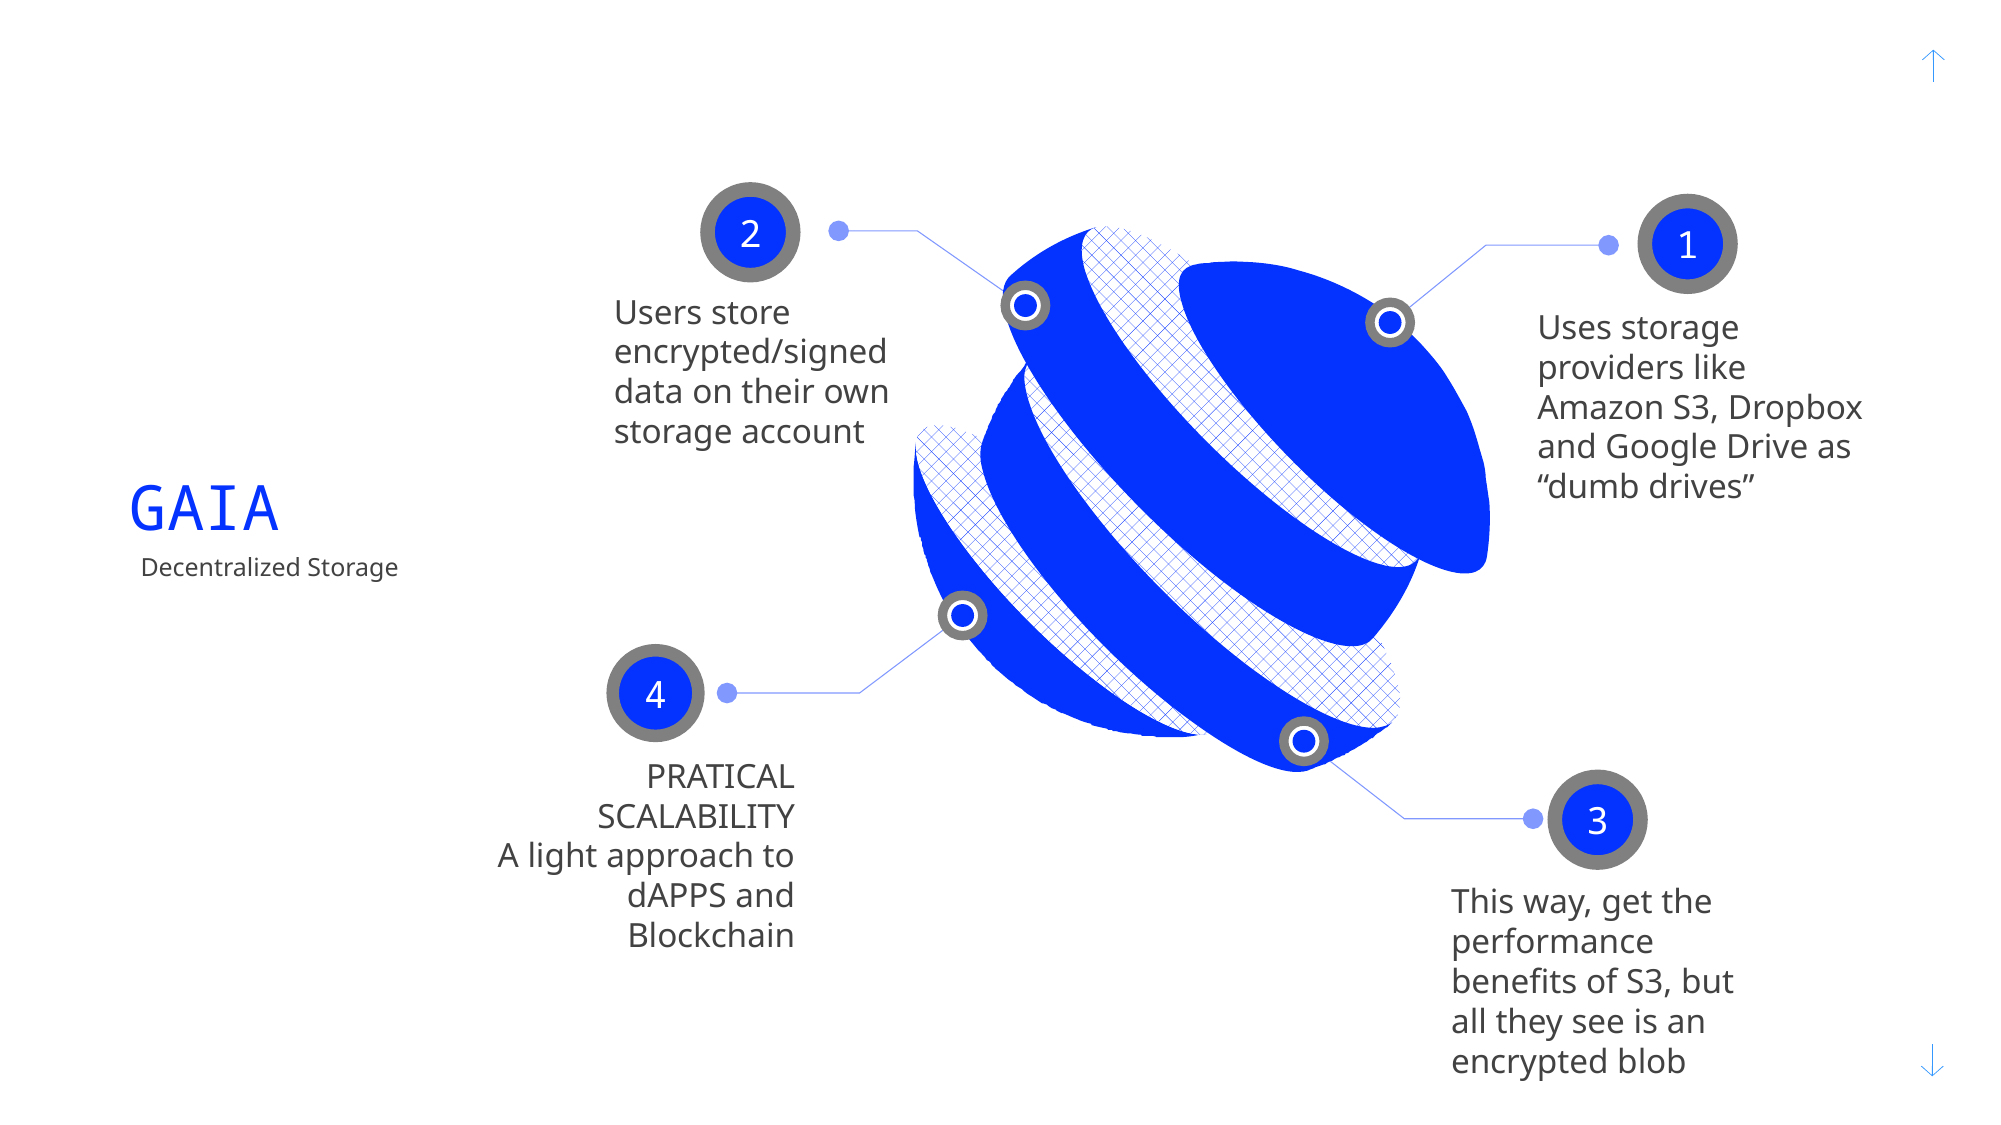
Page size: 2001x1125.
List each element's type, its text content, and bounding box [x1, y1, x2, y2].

text_box [716, 635, 902, 704]
text_box PRATICAL SCALABILITY A light approach to dAPPS and Blockchain [454, 751, 803, 959]
text_box [828, 220, 1000, 297]
text_box Uses storage providers like Amazon S3, Dropbox and Google Drive as “dumb drives” [1529, 302, 1888, 510]
text_box 4 [611, 649, 700, 737]
text_box 1 [1643, 199, 1732, 288]
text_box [979, 329, 1417, 778]
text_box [1000, 206, 1438, 659]
text_box Users store encrypted/signed data on their own storage account [606, 287, 902, 495]
text_box This way, get the performance benefits of S3, but all they see is an encrypted blob [1443, 876, 1752, 1084]
text_box [1350, 778, 1544, 830]
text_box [1369, 302, 1411, 343]
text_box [942, 595, 983, 636]
text_box [1438, 363, 1490, 574]
text_box 3 [1553, 775, 1642, 864]
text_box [1283, 720, 1325, 762]
text_box Decentralized Storage [133, 547, 407, 585]
text_box 2 [706, 188, 795, 277]
text_box GAIA [122, 464, 662, 547]
text_box [1438, 234, 1619, 306]
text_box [902, 407, 979, 753]
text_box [1005, 285, 1046, 326]
